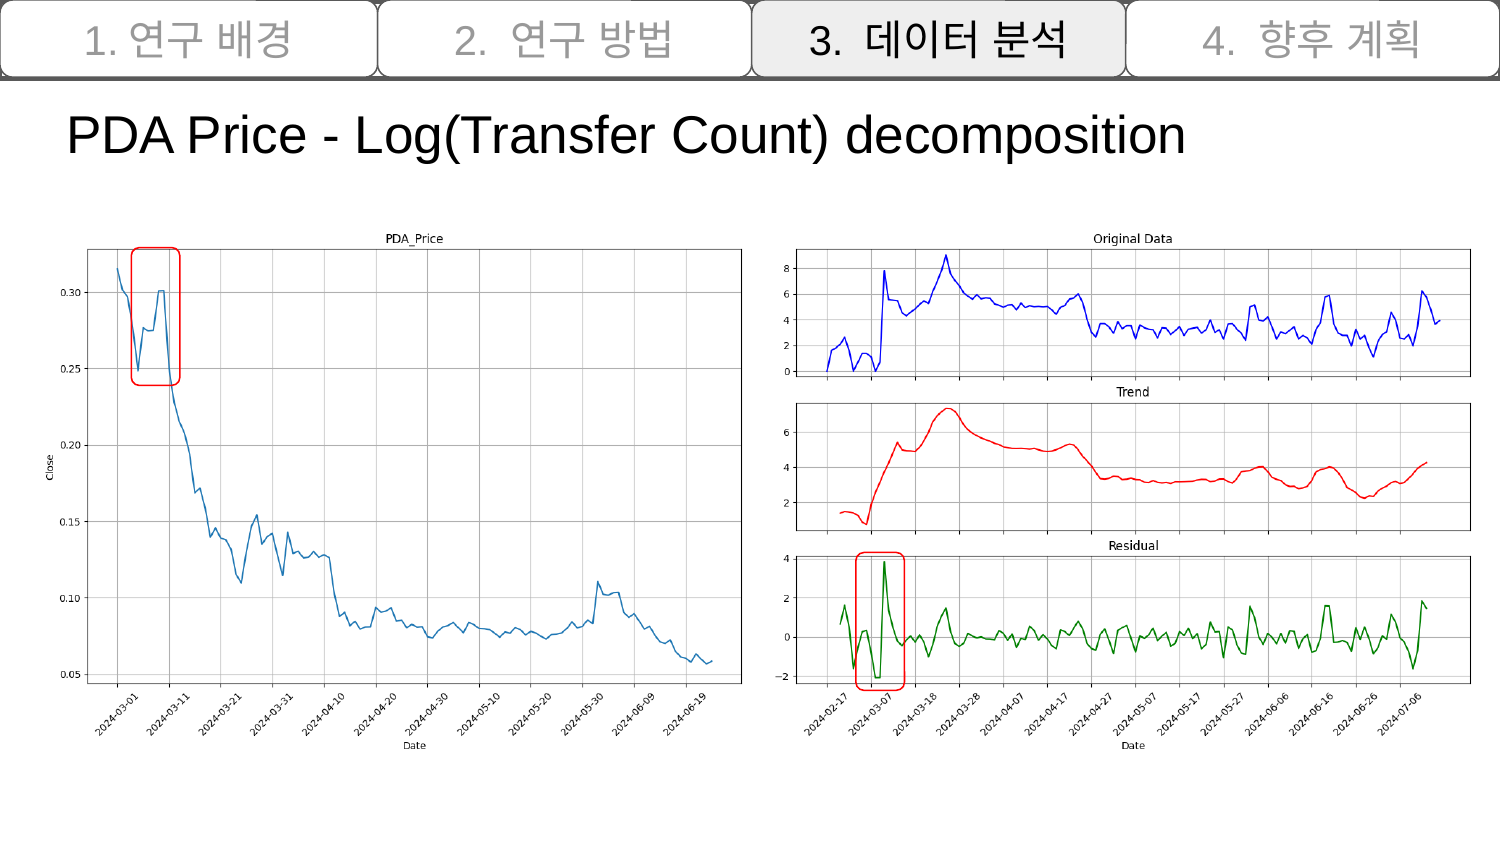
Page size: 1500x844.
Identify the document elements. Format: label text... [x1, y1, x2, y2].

picture [767, 225, 1477, 758]
title PDA Price - Log(Transfer Count) decomposition [51, 88, 1449, 180]
picture [38, 225, 748, 758]
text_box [0, 0, 1500, 79]
